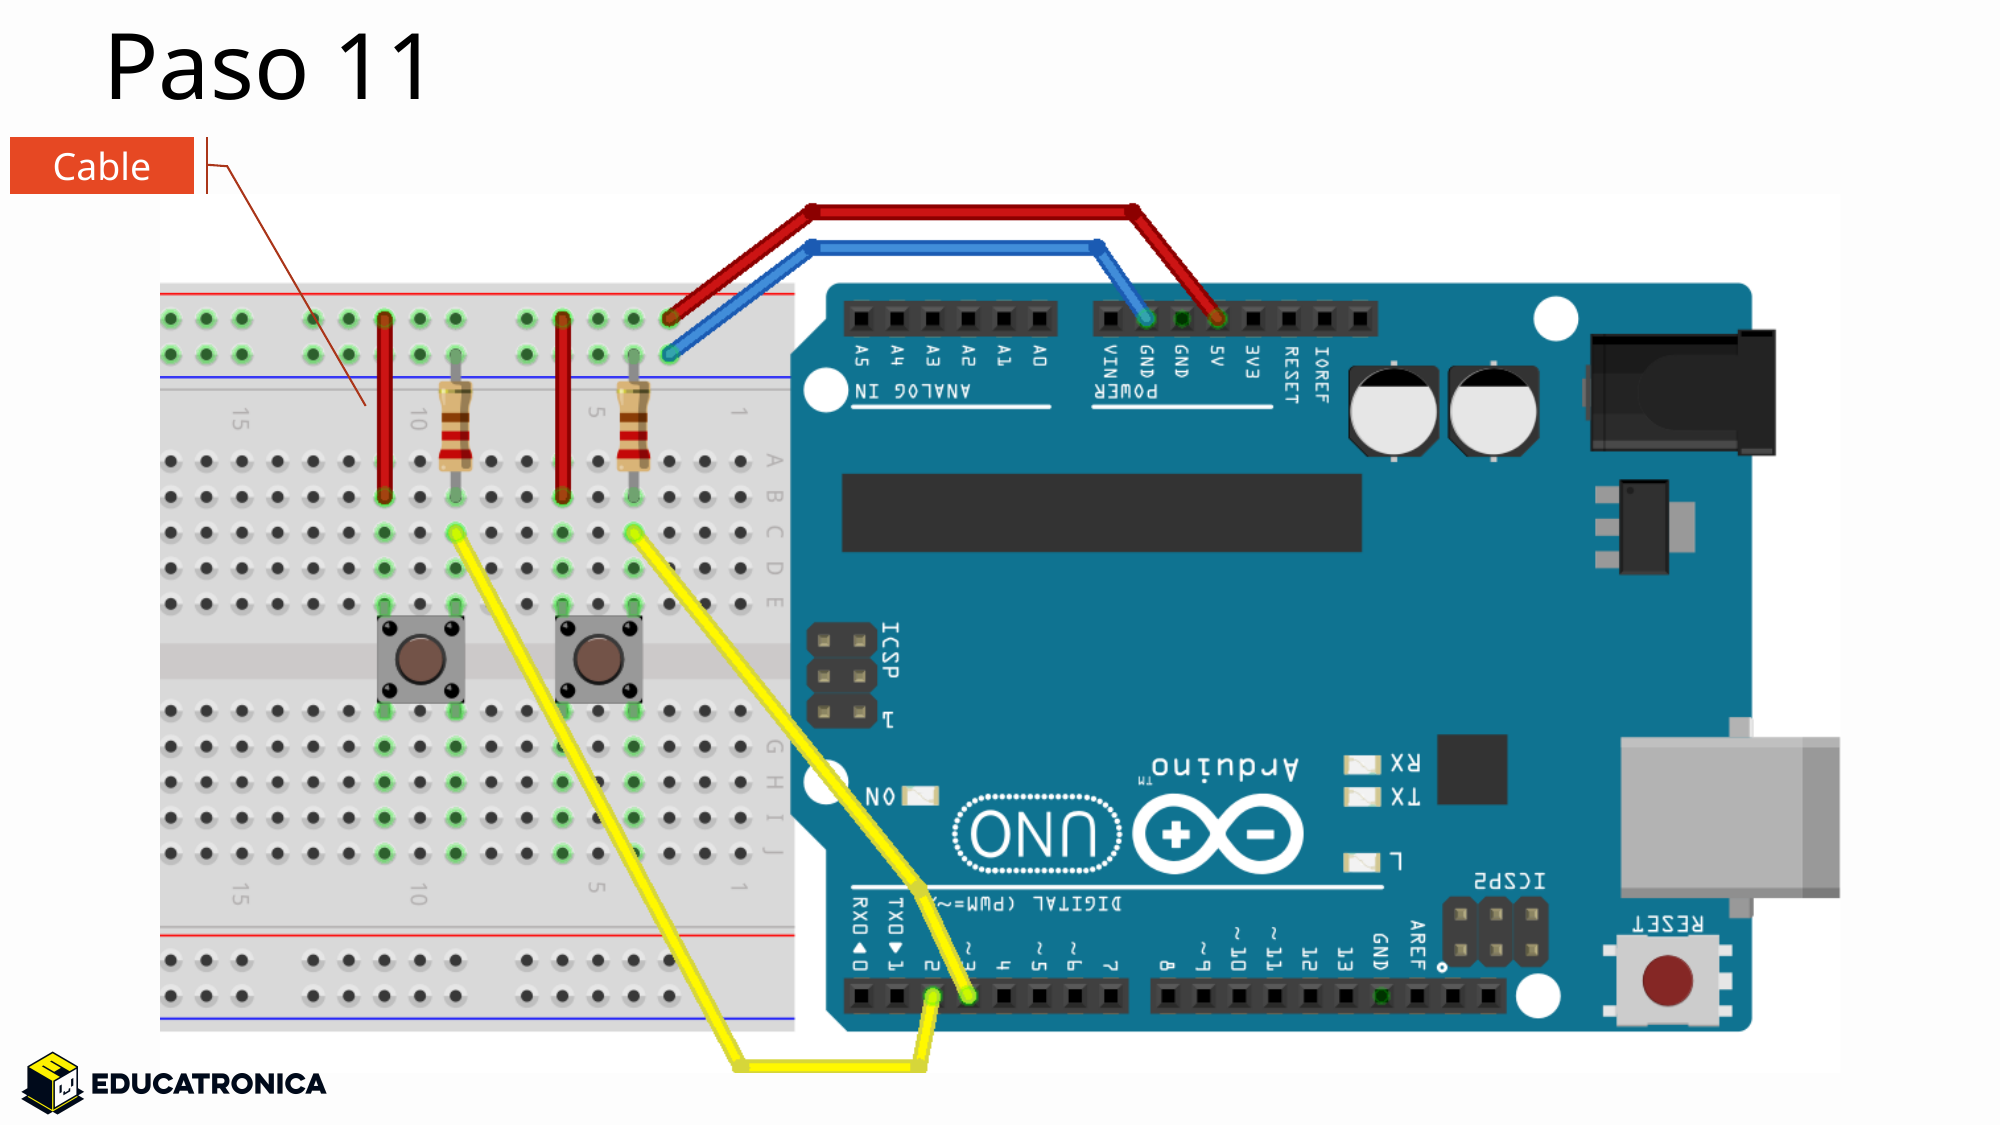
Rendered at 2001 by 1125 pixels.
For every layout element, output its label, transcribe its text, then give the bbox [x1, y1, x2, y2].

picture [19, 194, 1841, 1118]
text_box Cable [10, 137, 194, 194]
text_box Cable [206, 137, 245, 194]
title Paso 11 [88, 7, 1912, 133]
